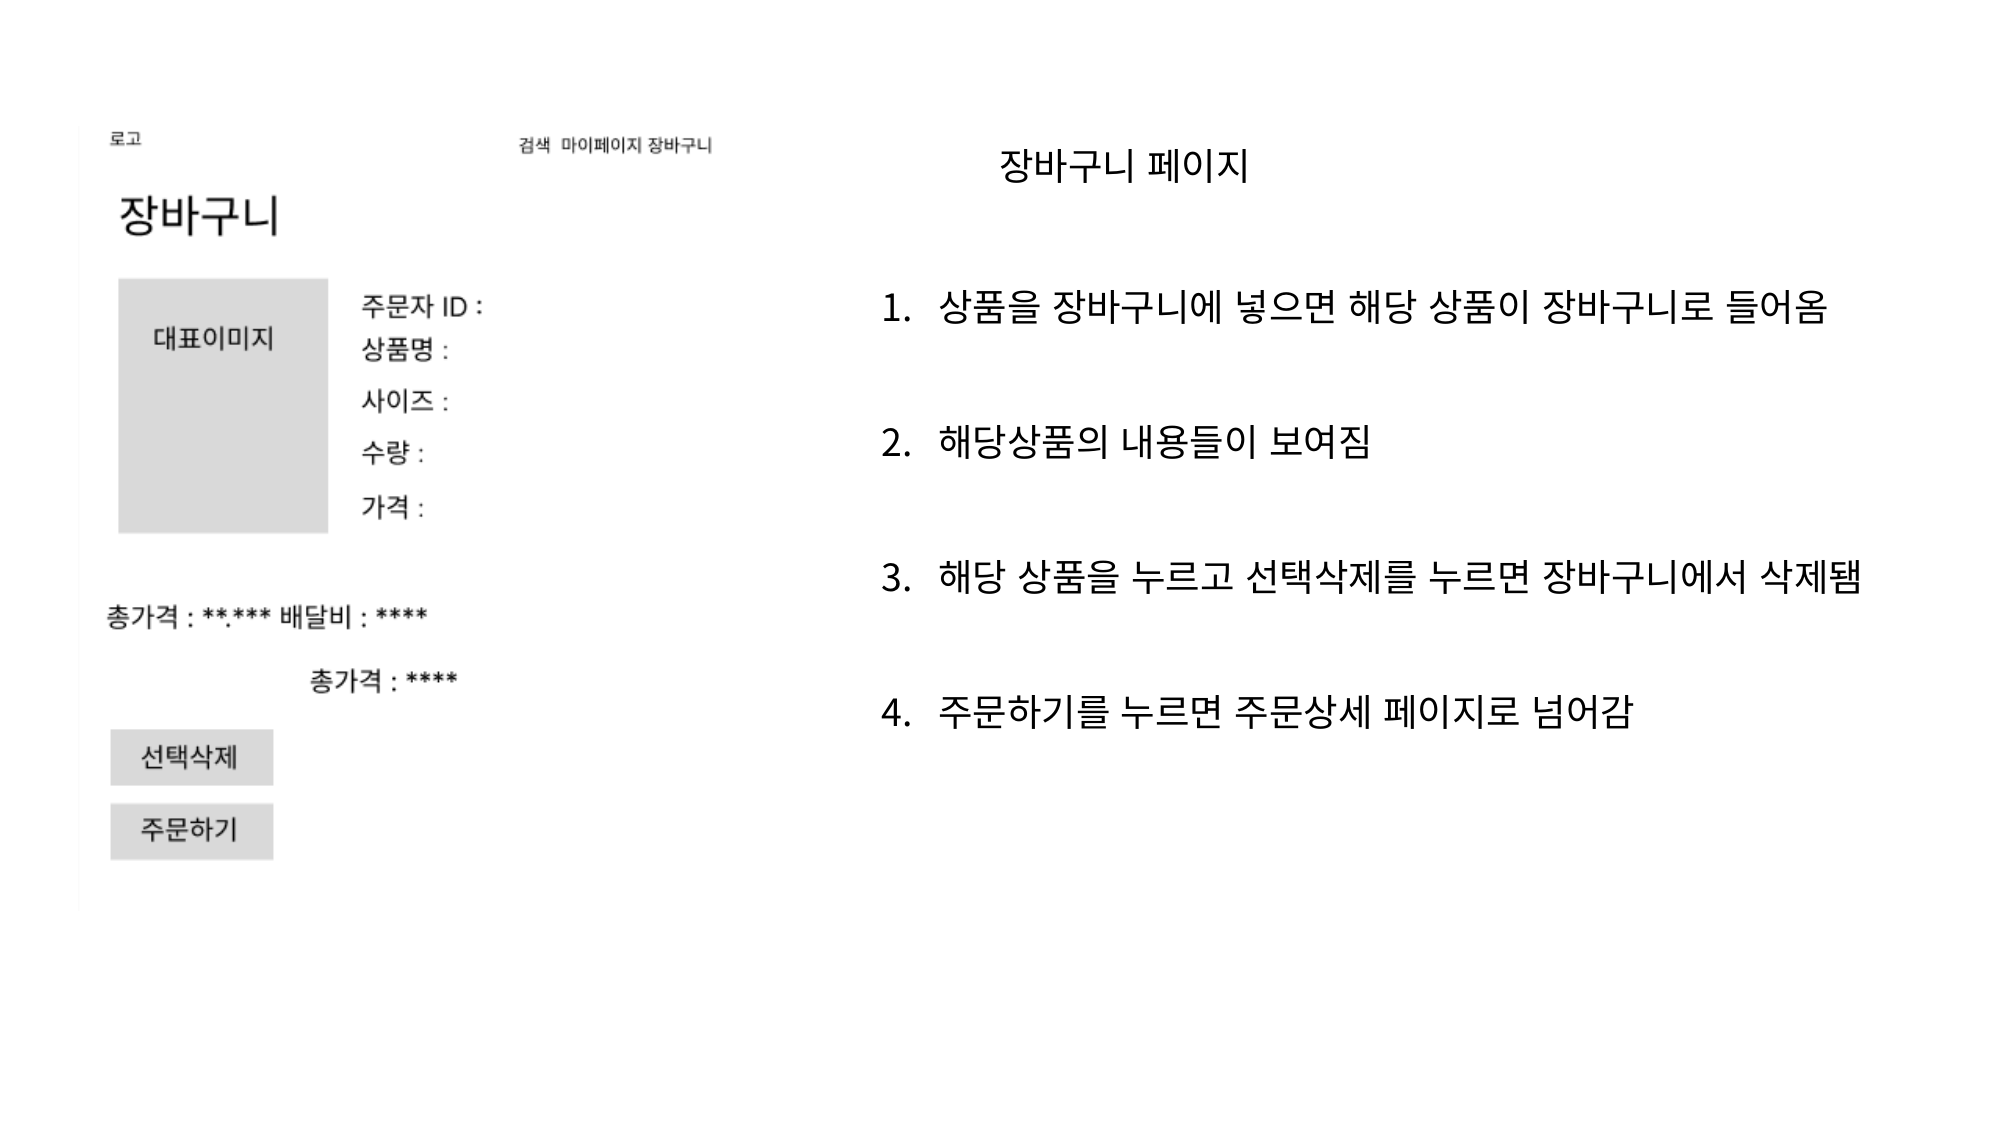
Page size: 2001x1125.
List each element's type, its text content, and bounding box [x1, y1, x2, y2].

picture [78, 126, 737, 911]
text_box 상품을 장바구니에 넣으면 해당 상품이 장바구니로 들어옴 해당상품의 내용들이 보여짐 해당 상품을 누르고 선택삭제를 누르면 장바구니에서 삭제됌 주문하기를 누르면 주문상세 페이지로 넘어감 [867, 276, 2000, 742]
text_box 장바구니 페이지 [984, 135, 1502, 196]
